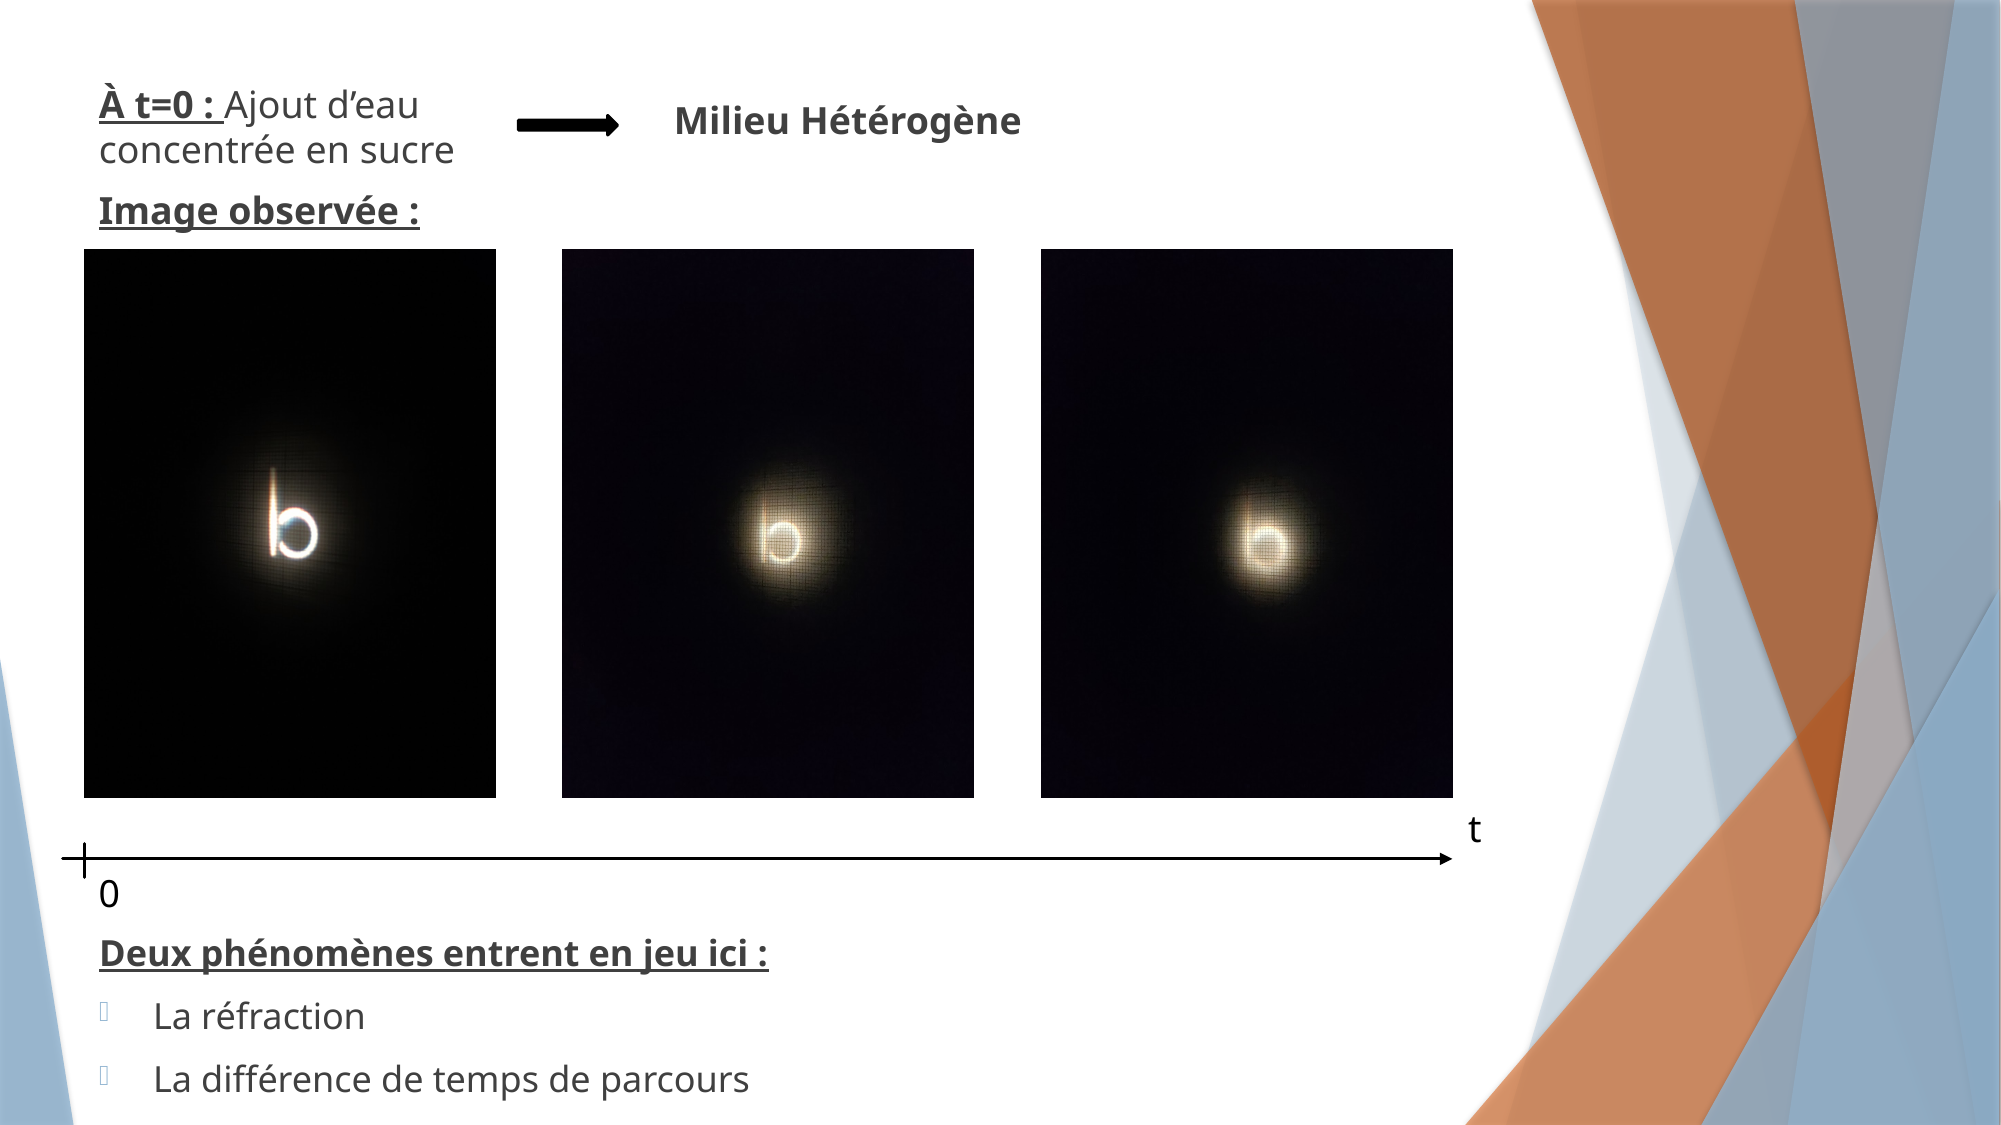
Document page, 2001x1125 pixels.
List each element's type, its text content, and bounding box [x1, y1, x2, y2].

text_box 0 [83, 869, 135, 922]
text_box Image observée : [84, 179, 693, 240]
text_box t [1453, 797, 1497, 858]
text_box [516, 114, 619, 137]
text_box À t=0 : Ajout d’eau concentrée en sucre [84, 73, 494, 179]
text_box Milieu Hétérogène [659, 89, 1249, 150]
picture [83, 248, 496, 798]
picture [562, 248, 975, 798]
list Deux phénomènes entrent en jeu ici : La réfraction La différence de temps de parcours [84, 922, 789, 1112]
picture [1040, 248, 1453, 798]
